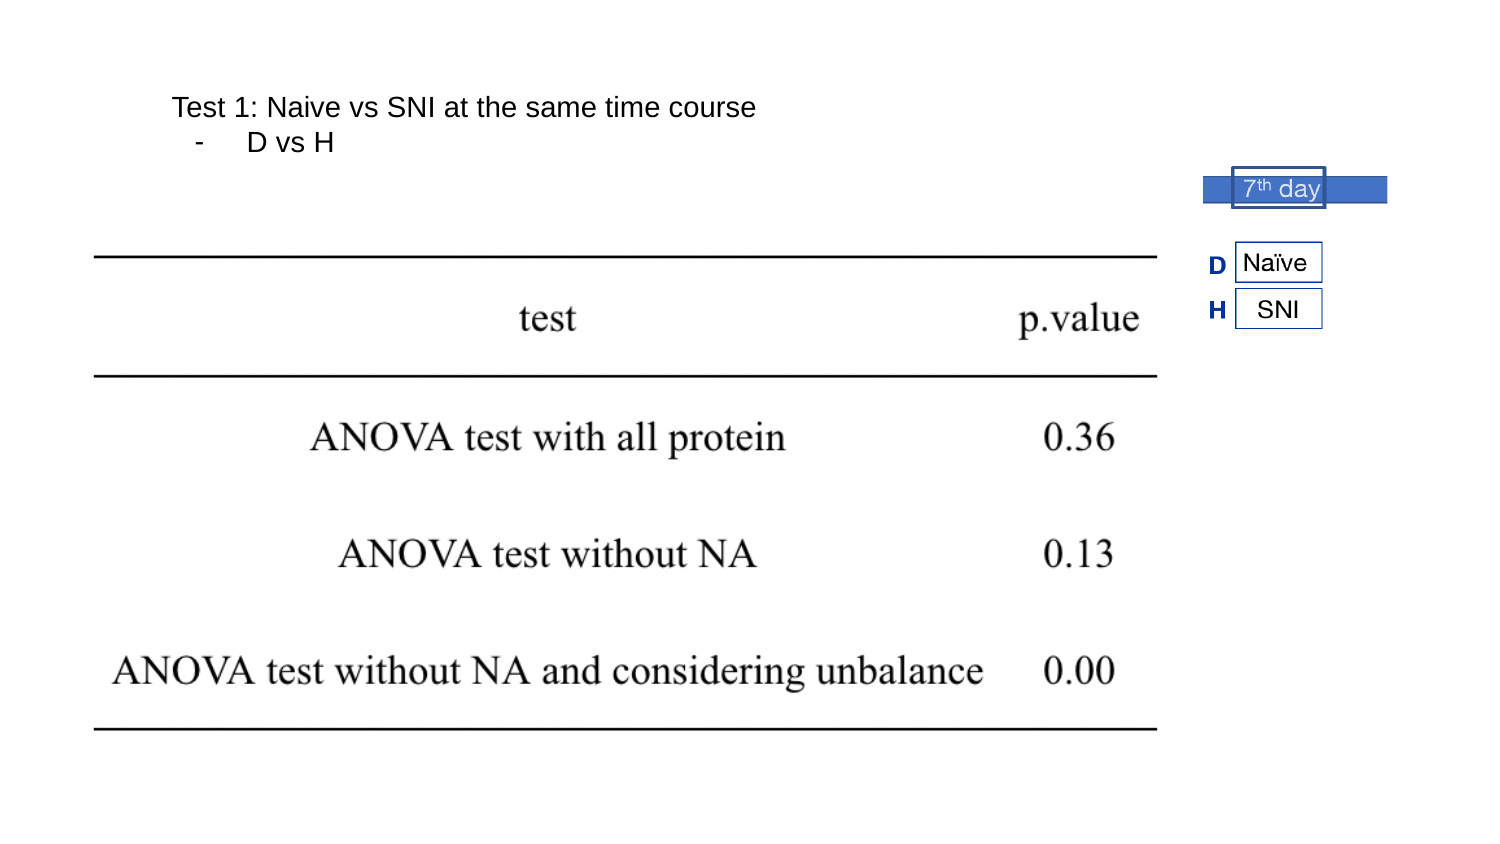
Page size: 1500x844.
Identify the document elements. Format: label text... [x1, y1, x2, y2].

picture [1202, 97, 1388, 329]
picture [24, 235, 1179, 767]
text_box Test 1: Naive vs SNI at the same time course D vs H [156, 73, 1174, 209]
